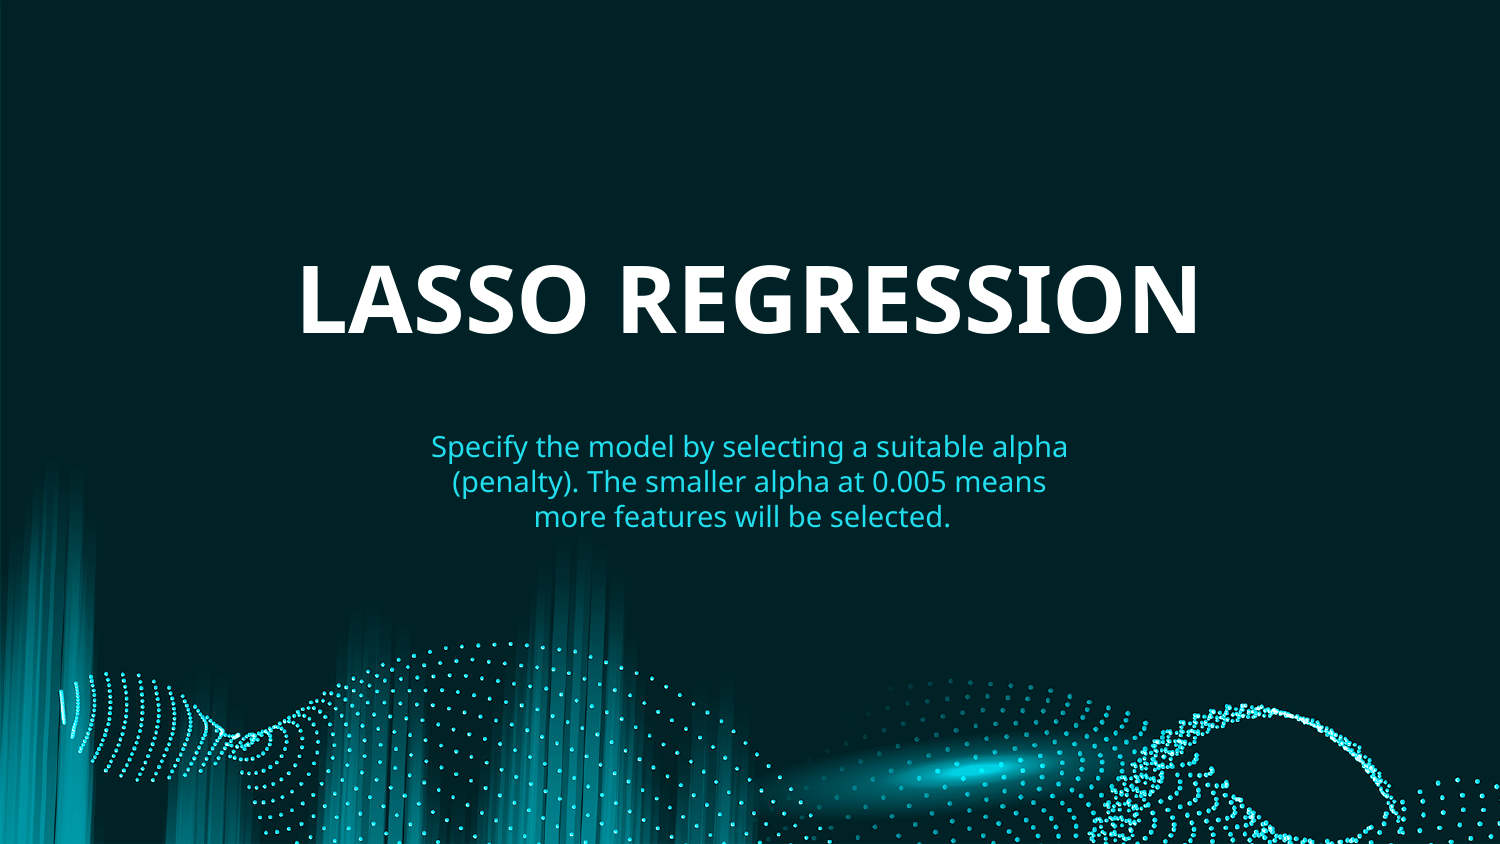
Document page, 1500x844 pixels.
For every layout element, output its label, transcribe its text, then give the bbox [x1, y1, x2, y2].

subtitle Specify the model by selecting a suitable alpha (penalty). The smaller alpha at 0.005 means more features will be selected. [407, 413, 1093, 490]
picture [0, 0, 1500, 844]
title LASSO REGRESSION [208, 224, 1292, 571]
